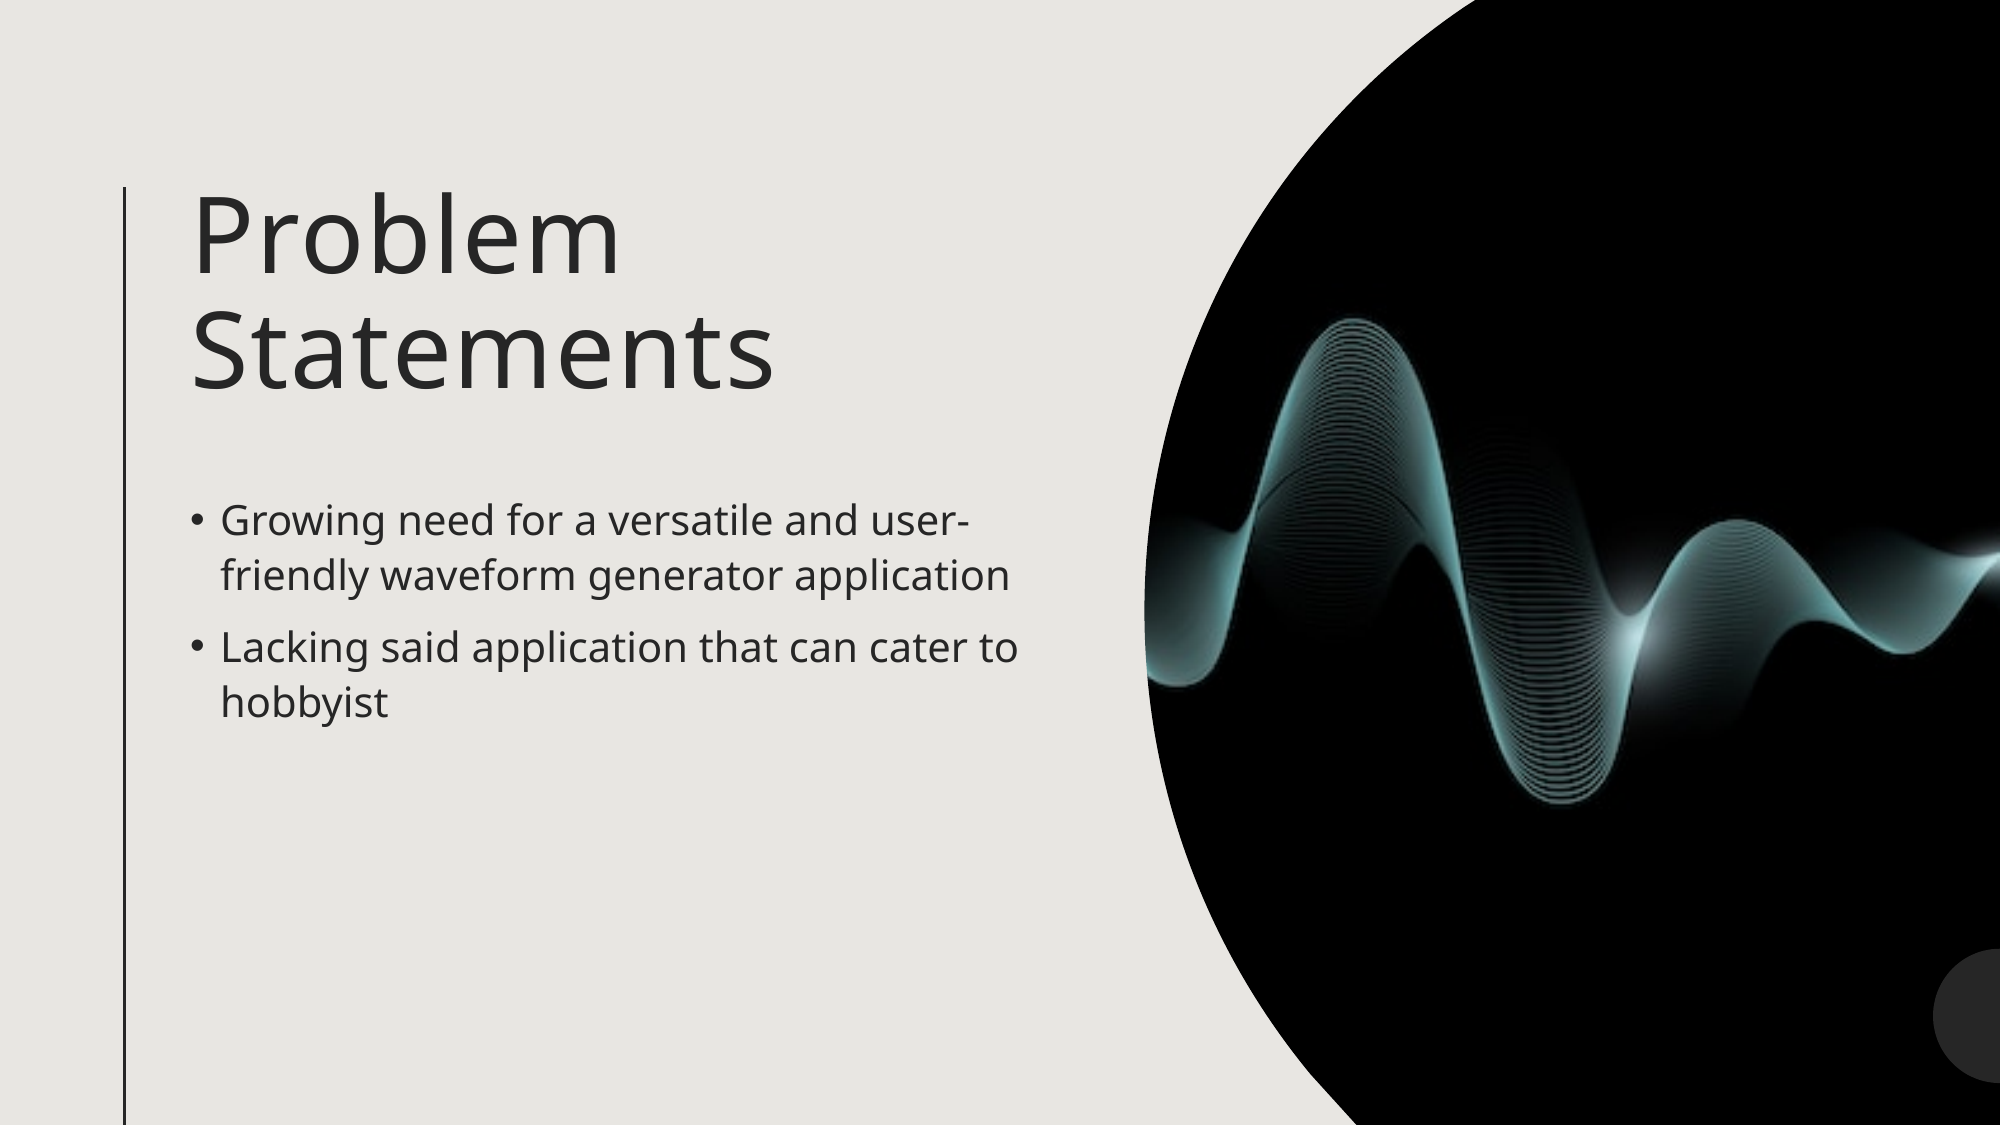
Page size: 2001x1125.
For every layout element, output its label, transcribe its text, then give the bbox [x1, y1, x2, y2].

picture [1144, 0, 2000, 1125]
text_box [0, 0, 1144, 1125]
list Growing need for a versatile and user-friendly waveform generator application Lacking said application that can cater to hobbyist [175, 481, 1047, 951]
title Problem Statements [175, 174, 1047, 427]
